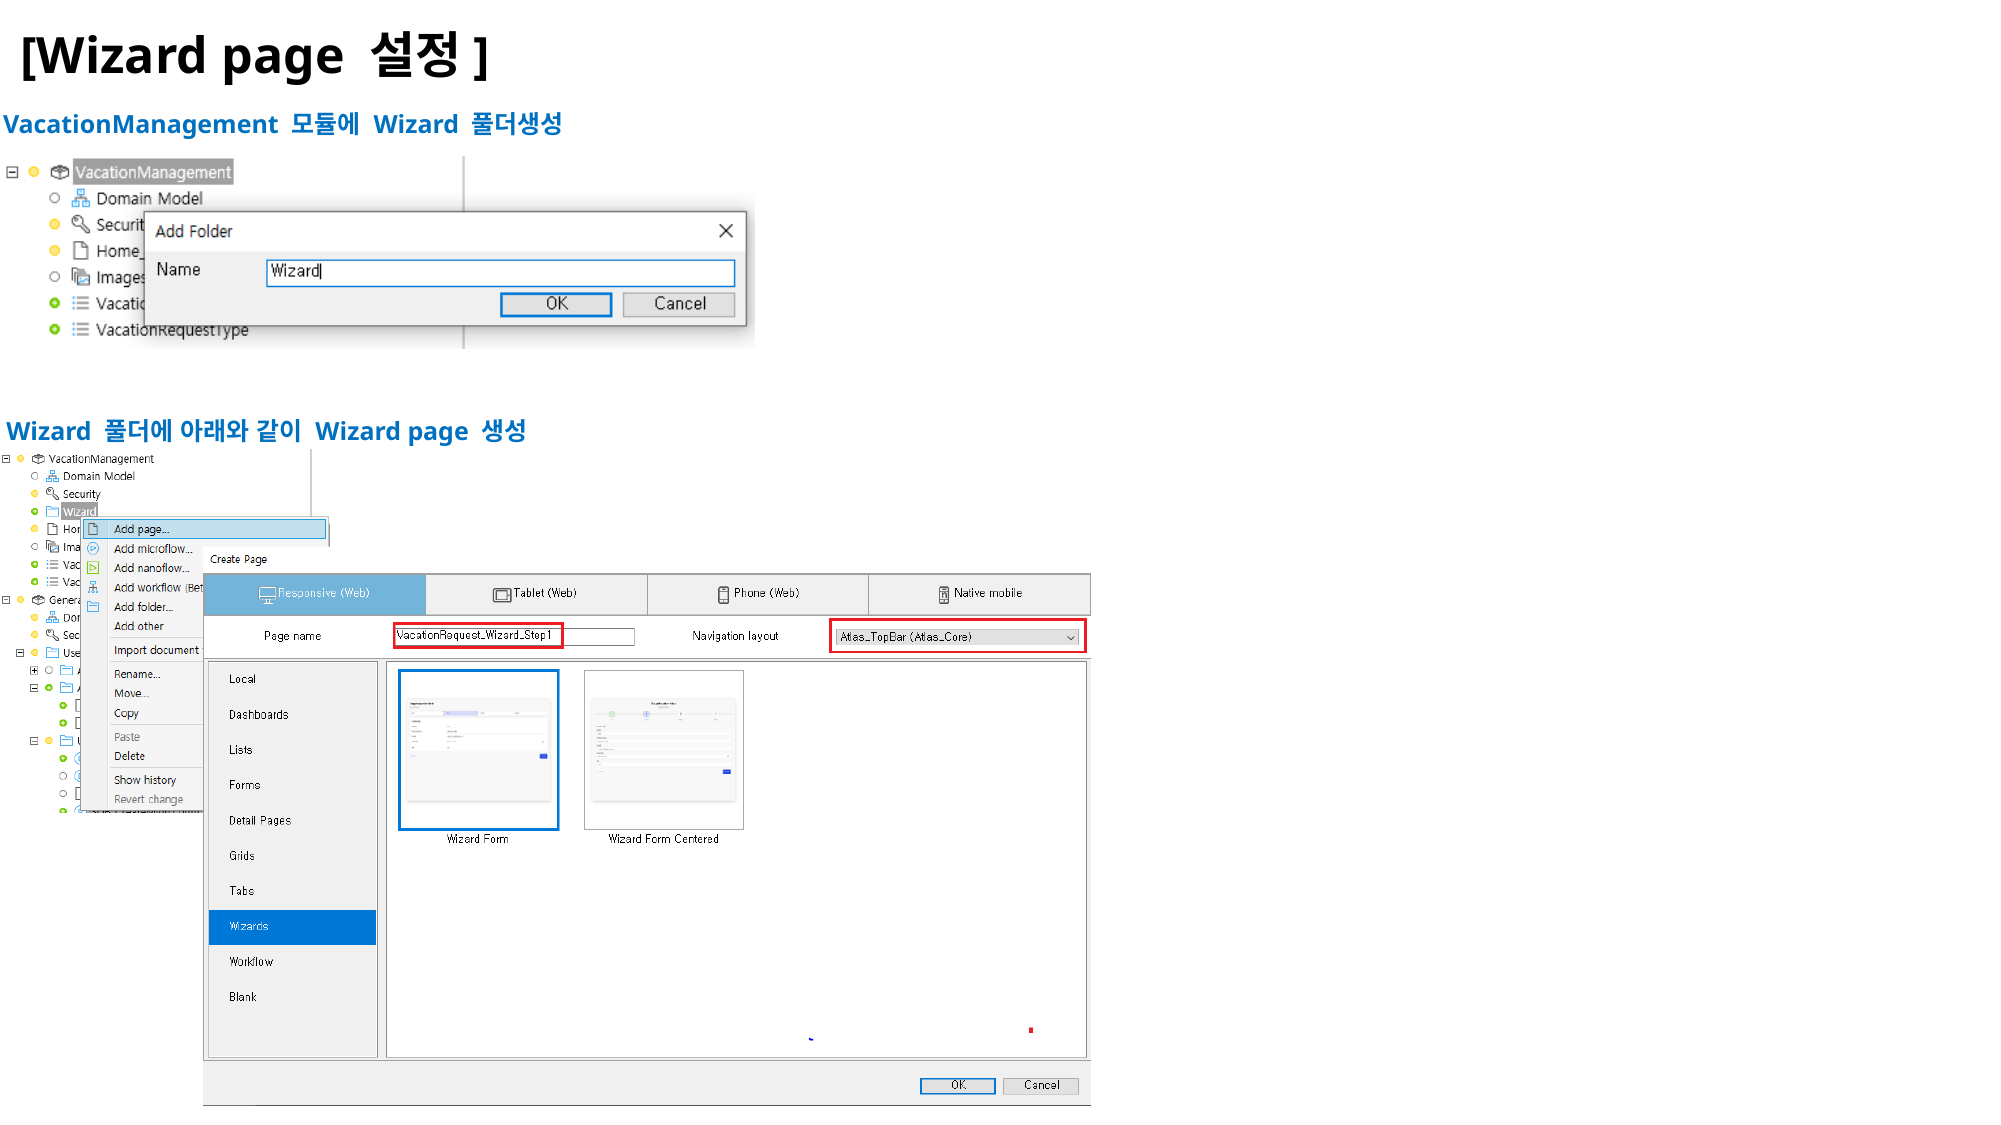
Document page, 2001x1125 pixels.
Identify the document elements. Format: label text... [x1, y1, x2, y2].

text_box VacationManagement 모듈에 Wizard 풀더생성 [0, 101, 1514, 147]
text_box Wizard 풀더에 아래와 같이 Wizard page 생성 [0, 407, 1517, 453]
picture [0, 156, 755, 349]
picture [0, 449, 1104, 1125]
text_box [Wizard page 설정] [5, 15, 506, 91]
